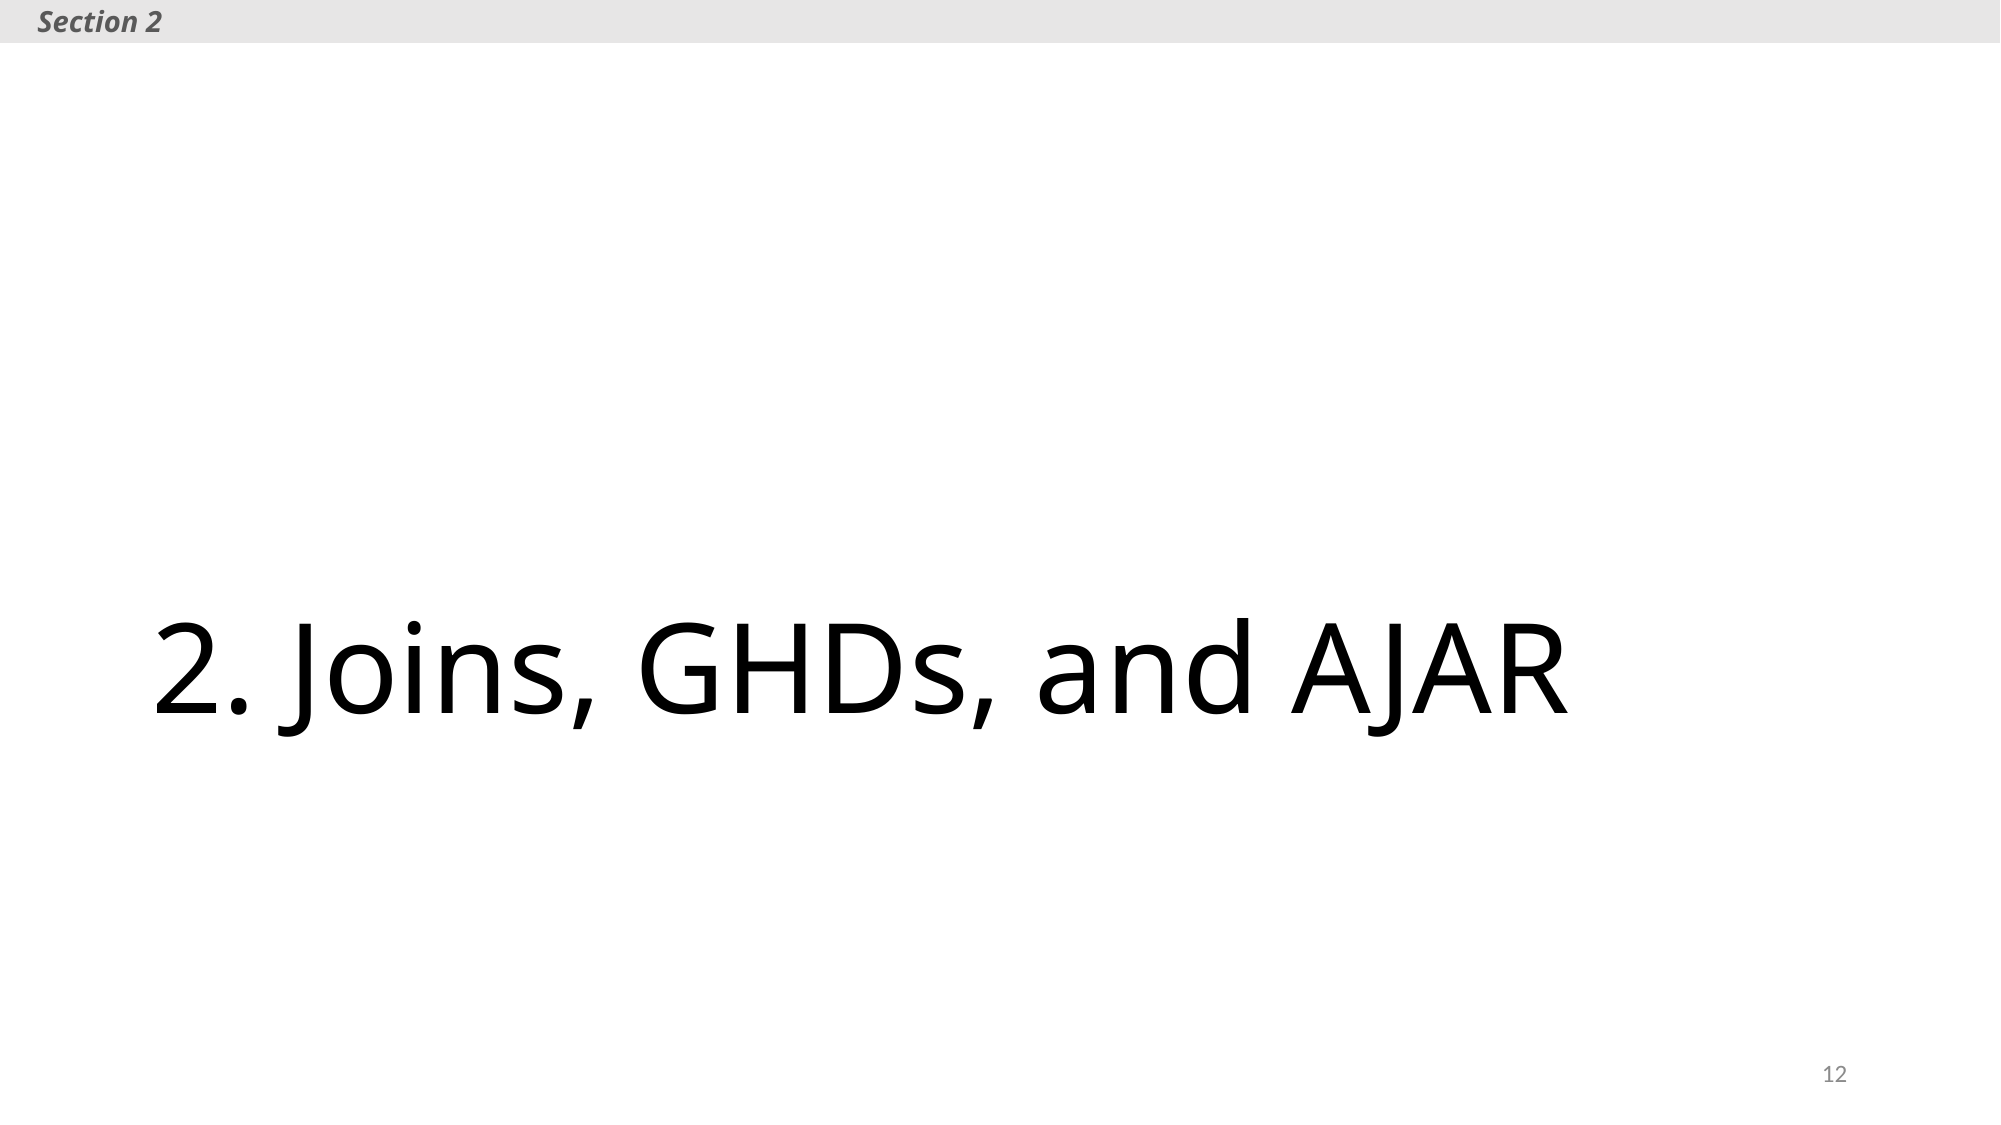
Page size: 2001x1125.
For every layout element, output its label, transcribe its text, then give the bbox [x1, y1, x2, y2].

title 2. Joins, GHDs, and AJAR [136, 280, 1862, 749]
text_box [0, 0, 2000, 47]
slide_number 12 [1412, 1042, 1863, 1103]
